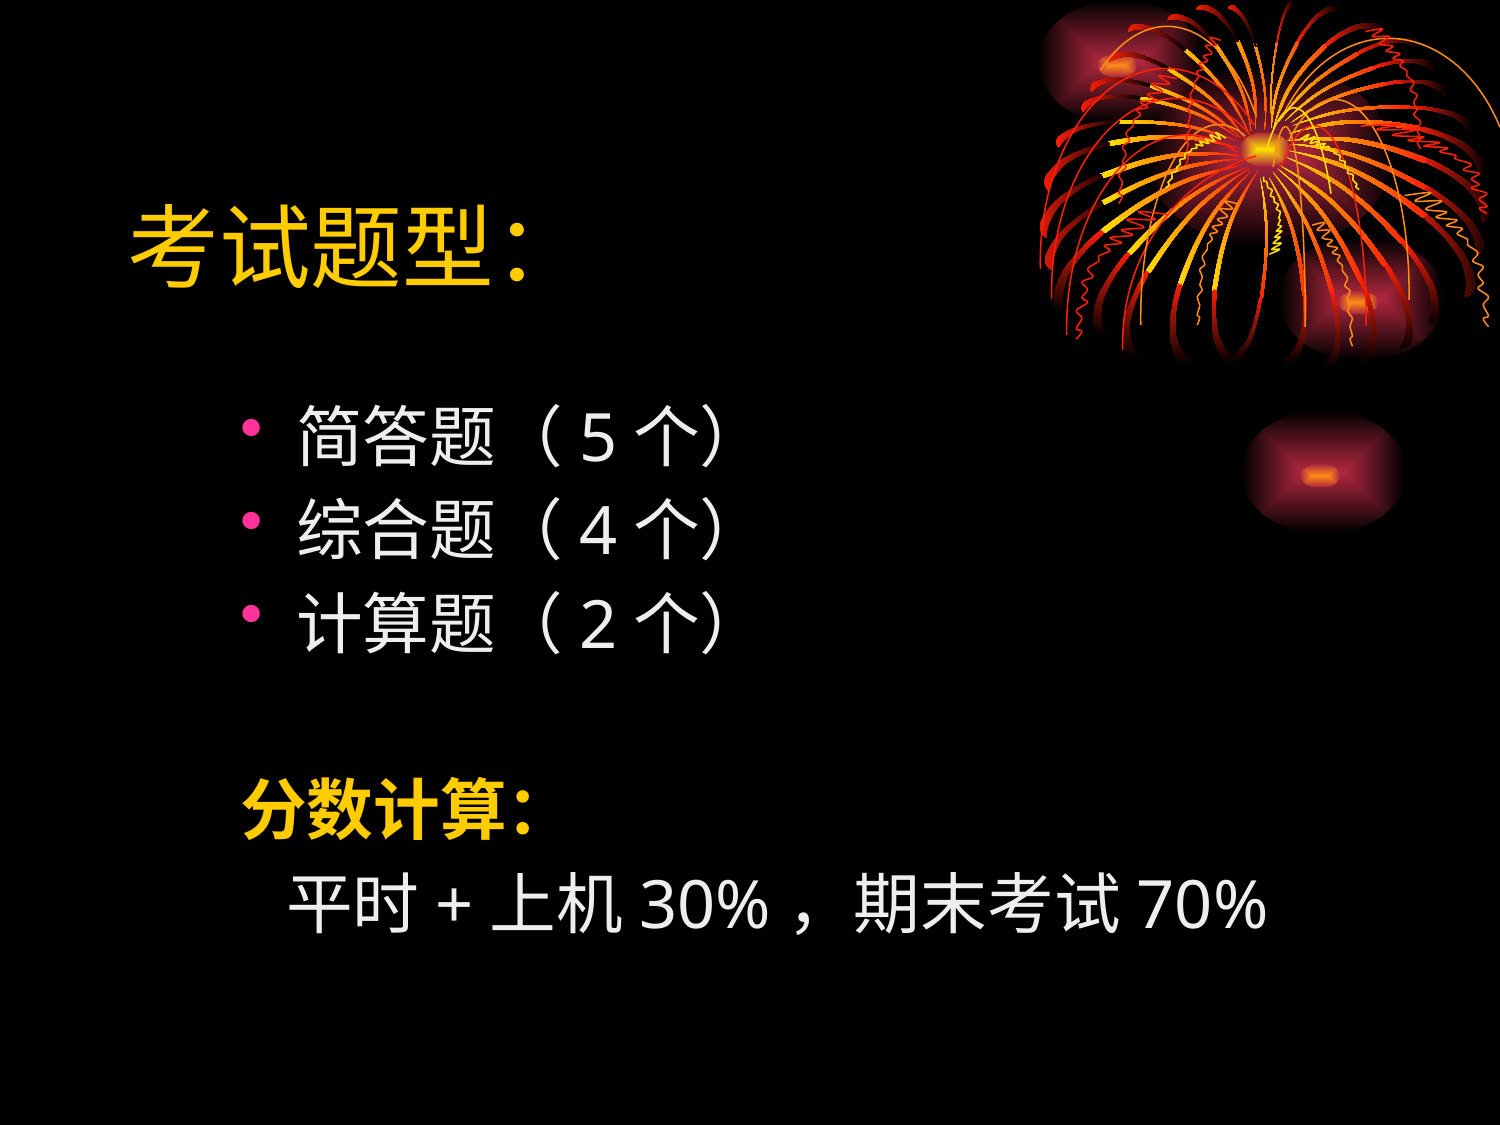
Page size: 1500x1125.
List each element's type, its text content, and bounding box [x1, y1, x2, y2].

title 考试题型： [112, 125, 1388, 365]
list 简答题（5个） 综合题（4个） 计算题（2个） 分数计算： 平时+上机30%，期末考试70% [225, 387, 1313, 1025]
